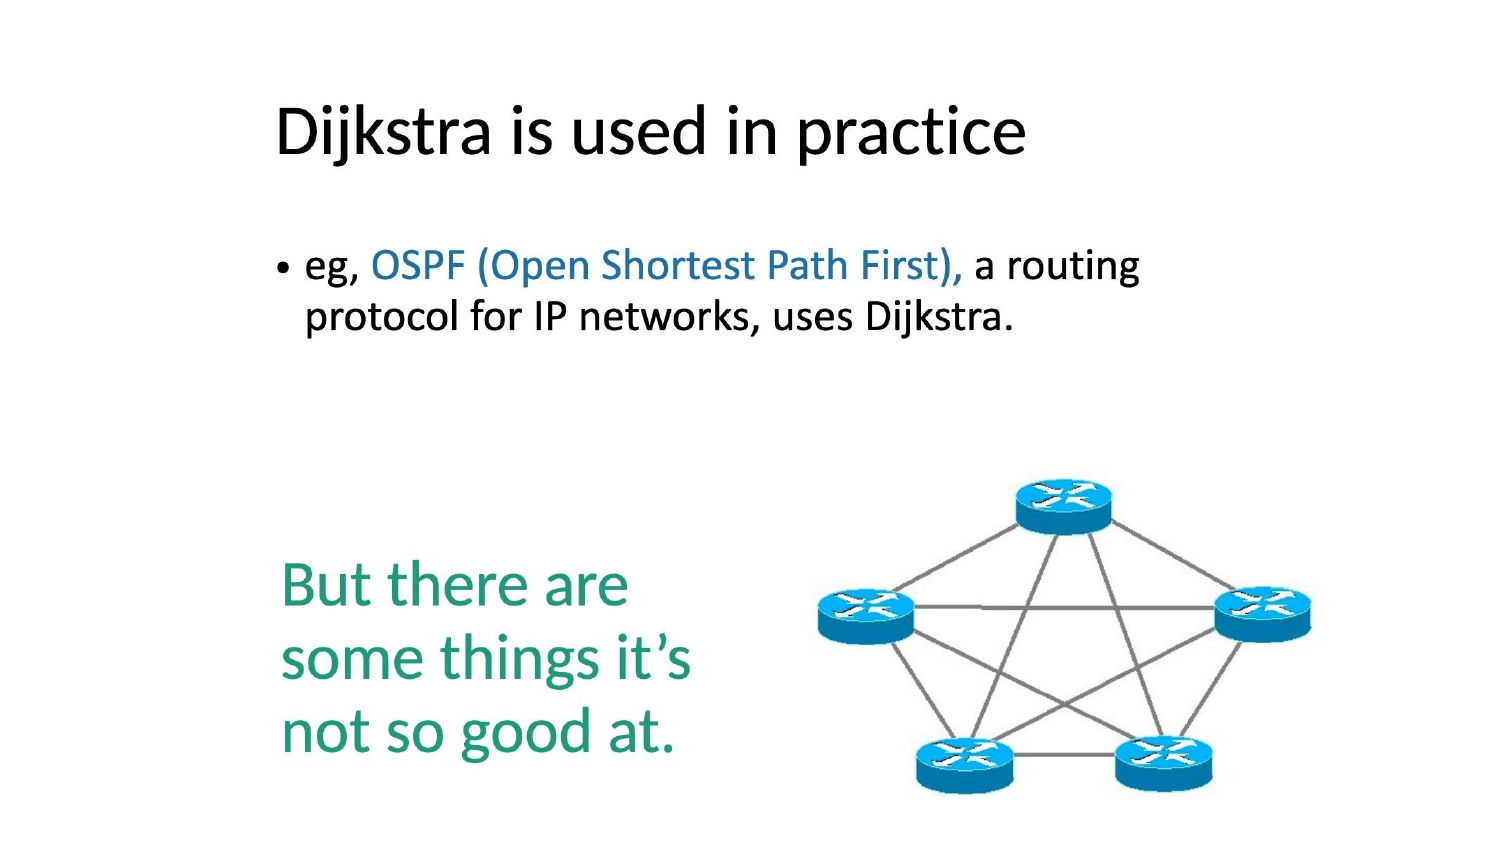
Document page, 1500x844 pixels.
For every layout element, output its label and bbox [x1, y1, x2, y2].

picture [276, 102, 1327, 807]
